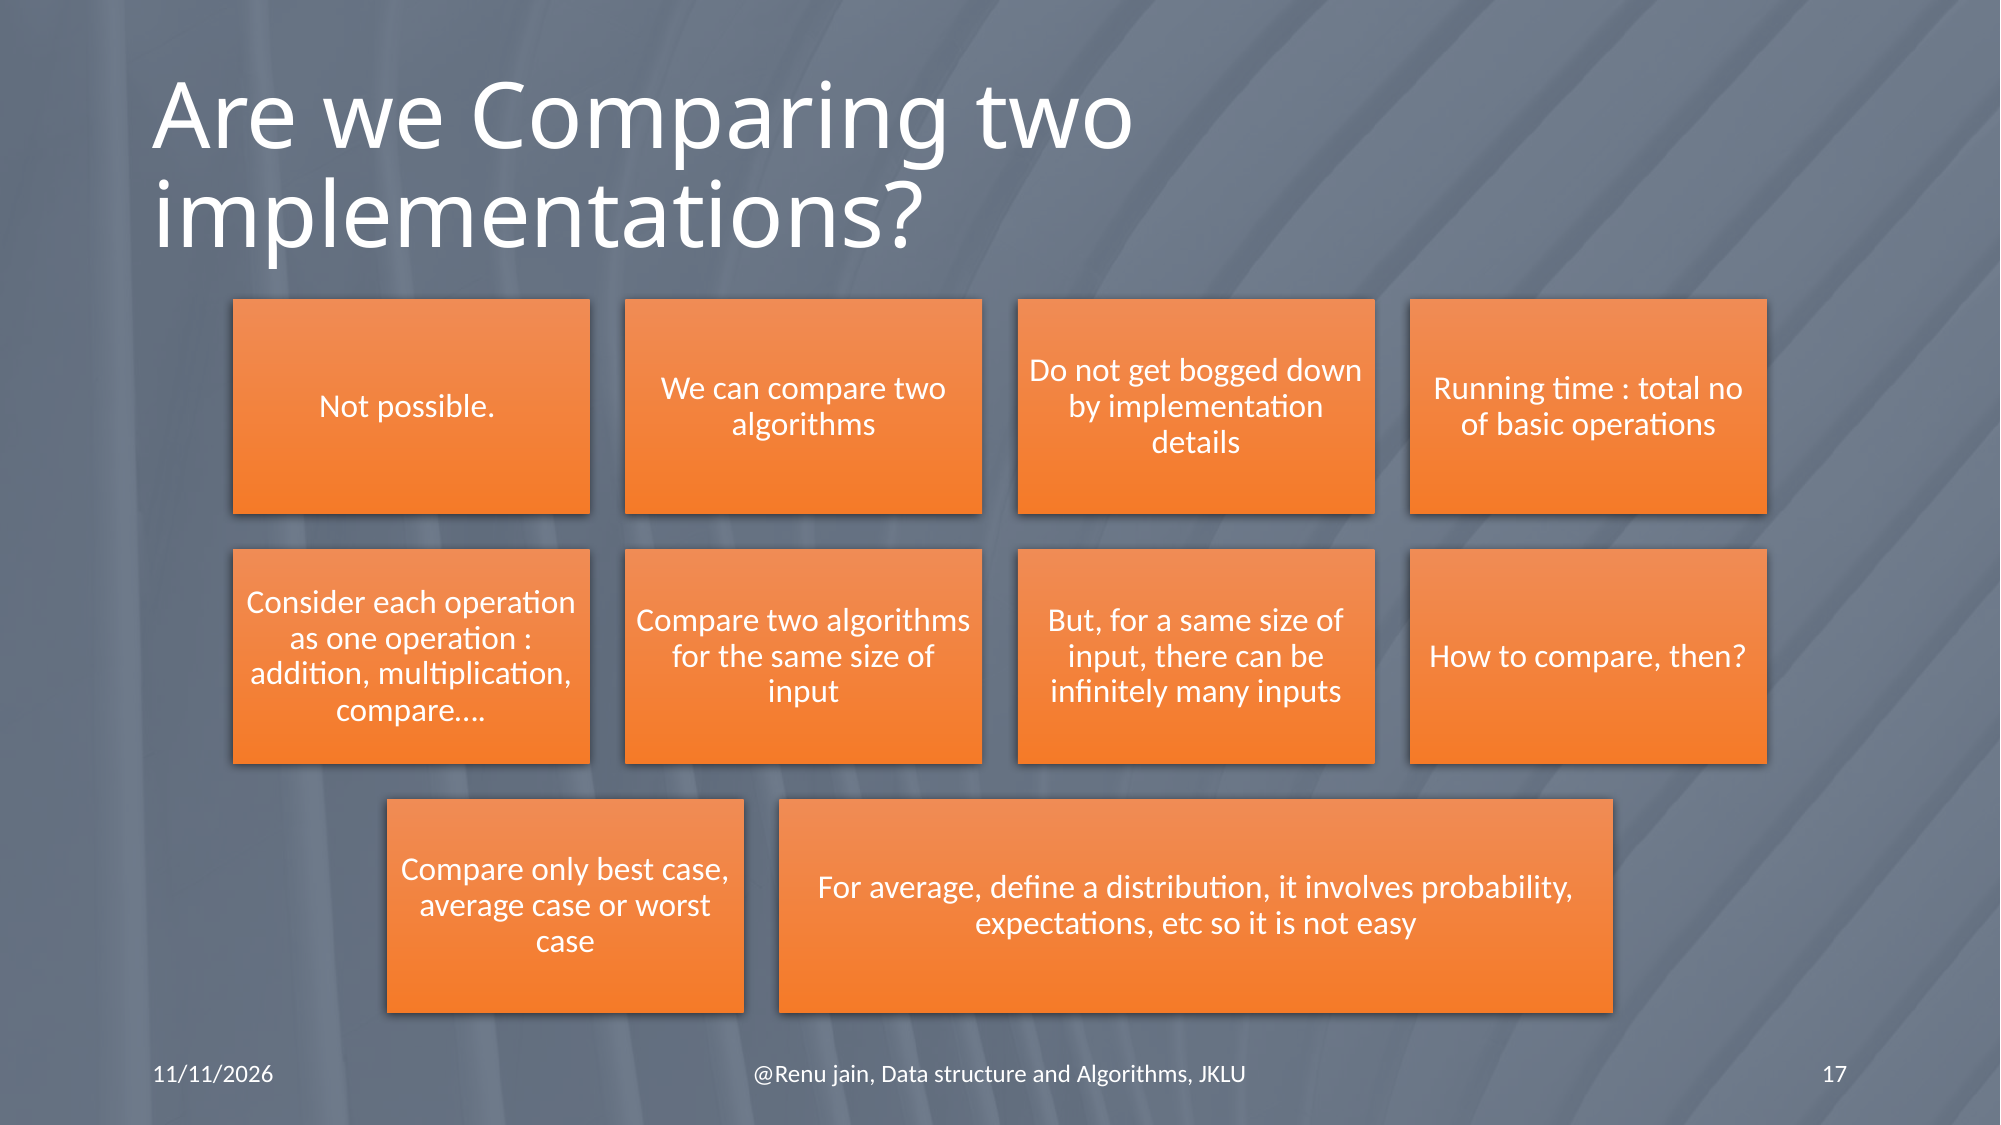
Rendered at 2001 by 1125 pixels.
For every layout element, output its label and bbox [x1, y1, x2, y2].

list [137, 299, 1863, 1014]
picture [0, 0, 2000, 1125]
